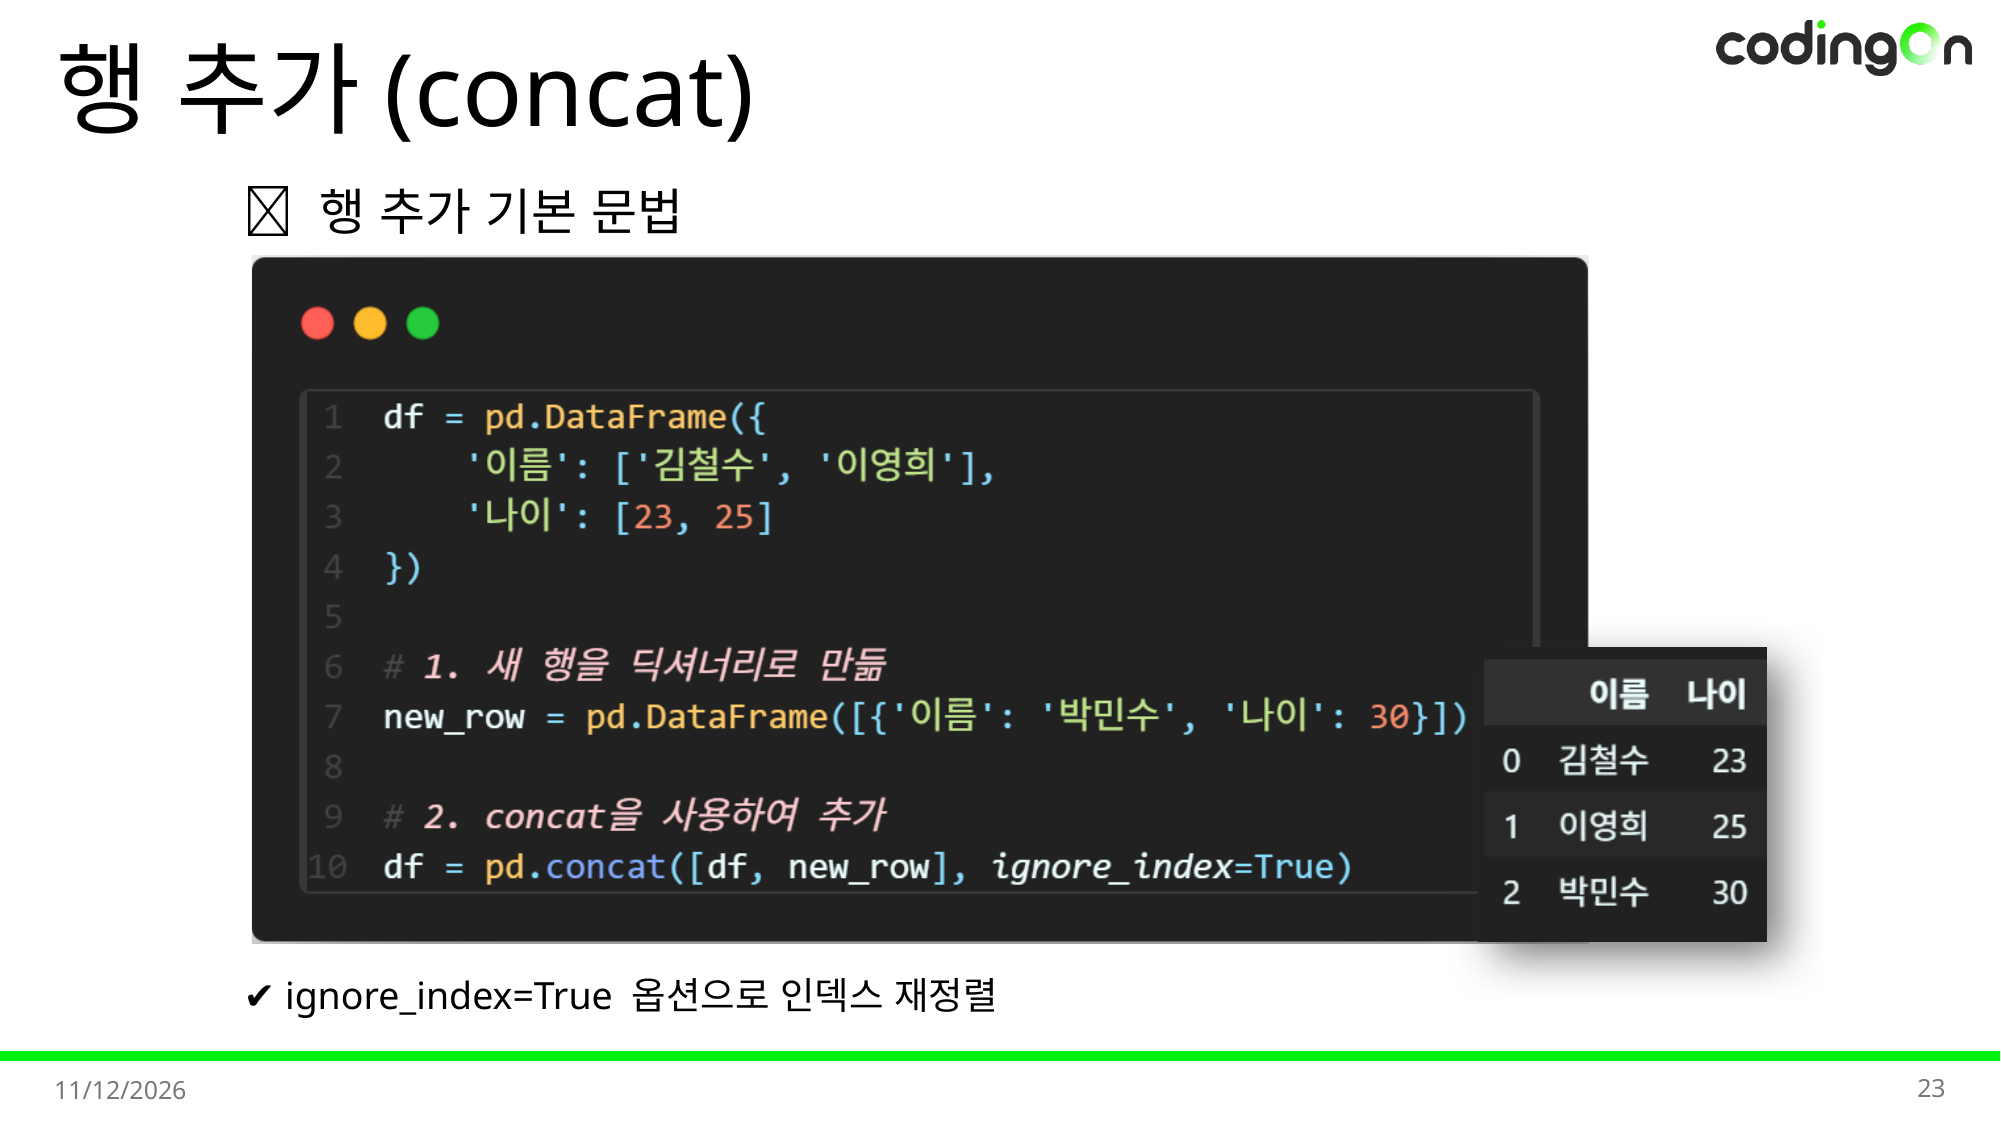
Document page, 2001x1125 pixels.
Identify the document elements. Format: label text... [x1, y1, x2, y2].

slide_number 23 [1510, 1059, 1961, 1120]
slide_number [39, 1061, 490, 1122]
text_box ✅ 행 추가 기본 문법 [229, 172, 737, 248]
picture [251, 255, 1767, 944]
title 행 추가(concat) [41, 0, 1767, 188]
text_box ✔️ ignore_index=True 옵션으로 인덱스 재정렬 [228, 941, 1479, 1025]
picture [1767, 20, 1972, 76]
